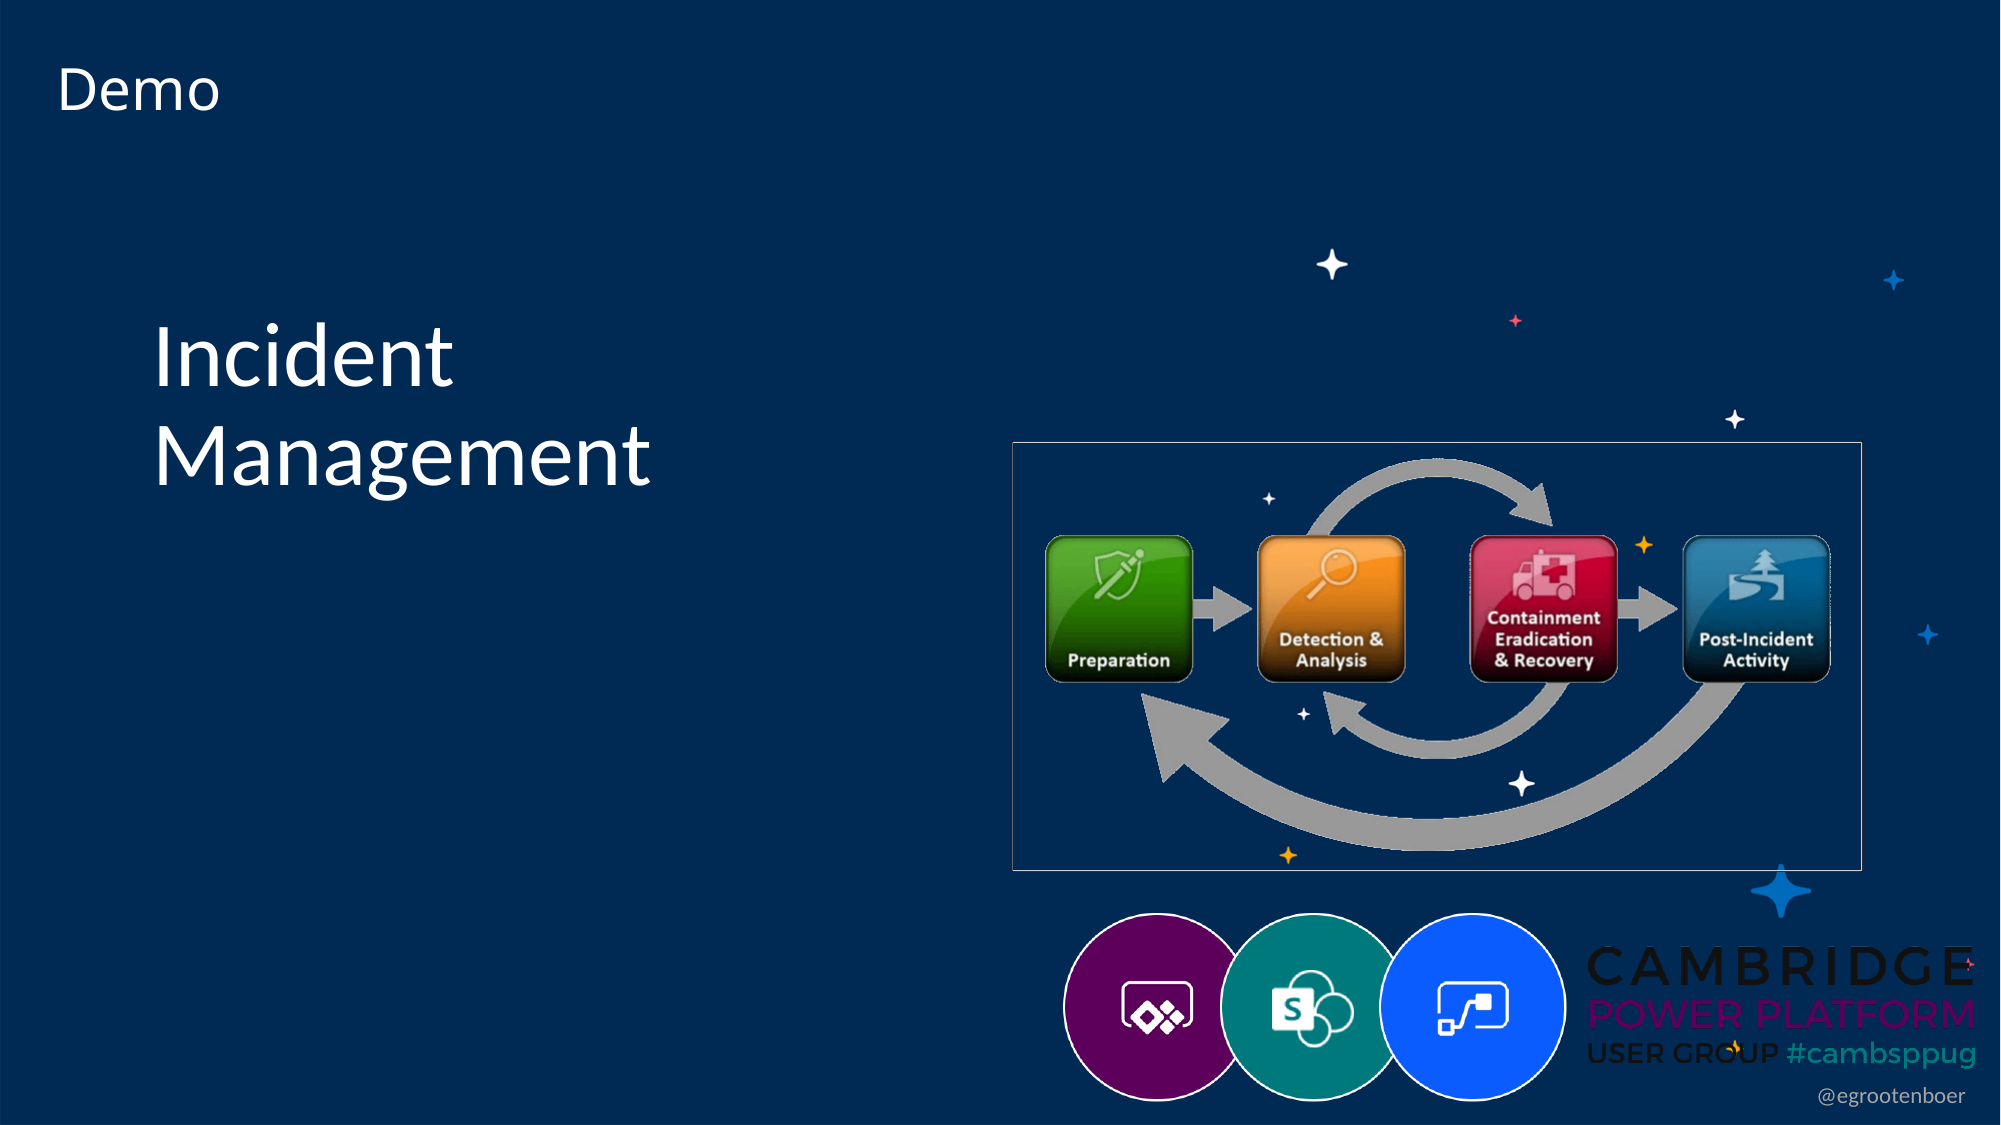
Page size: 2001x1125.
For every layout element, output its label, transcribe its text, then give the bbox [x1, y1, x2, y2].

picture [0, 0, 2001, 1125]
title Demo [41, 12, 1981, 172]
list Incident Management [137, 299, 988, 1014]
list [1012, 441, 1863, 872]
